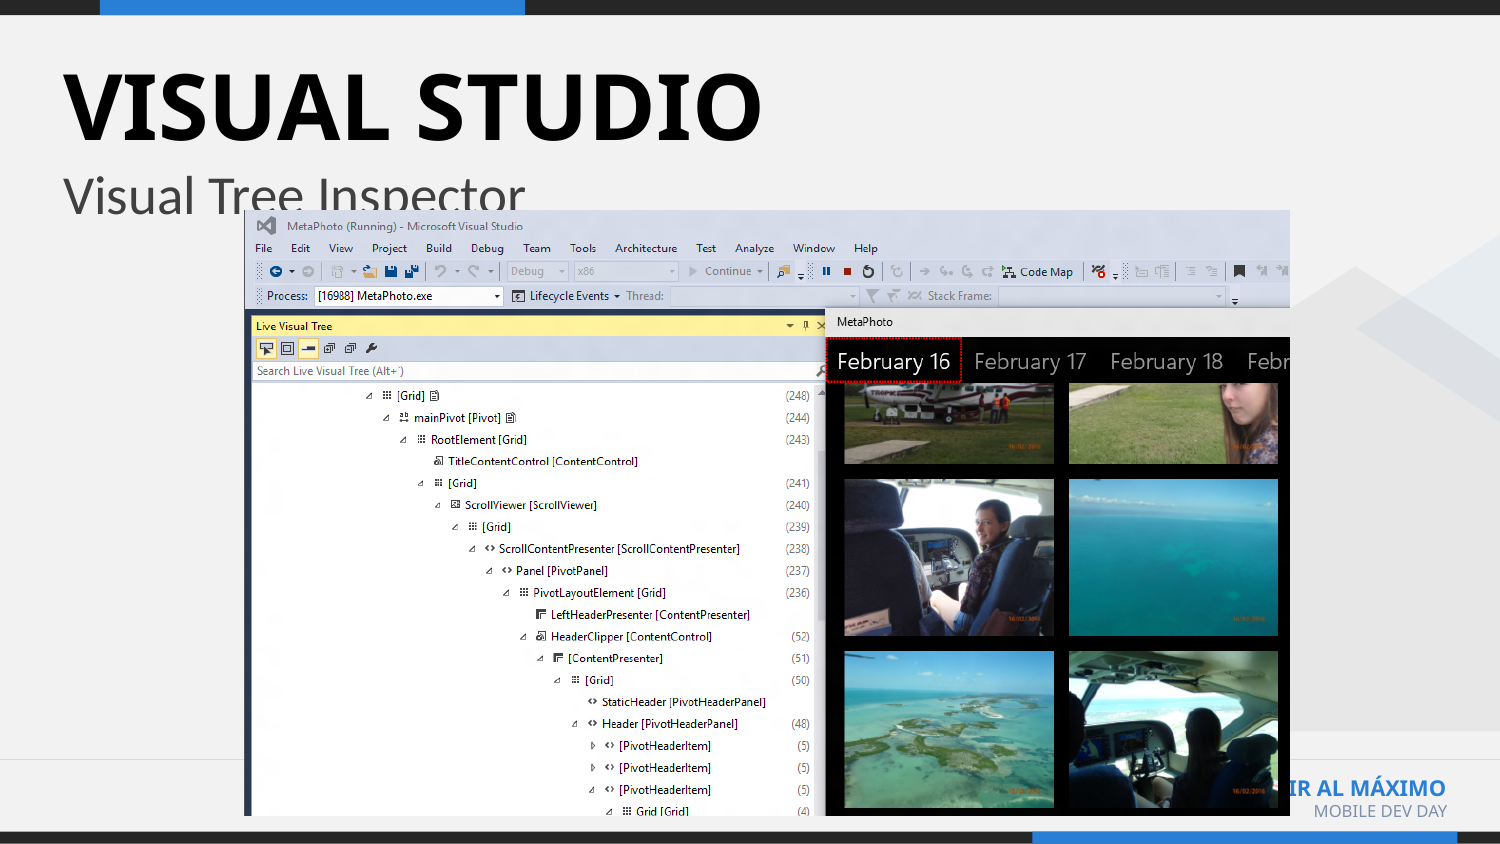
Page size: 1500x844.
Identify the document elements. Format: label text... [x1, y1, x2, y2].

title VISUAL STUDIO Visual Tree Inspector [33, 25, 1467, 147]
picture [244, 210, 1291, 817]
